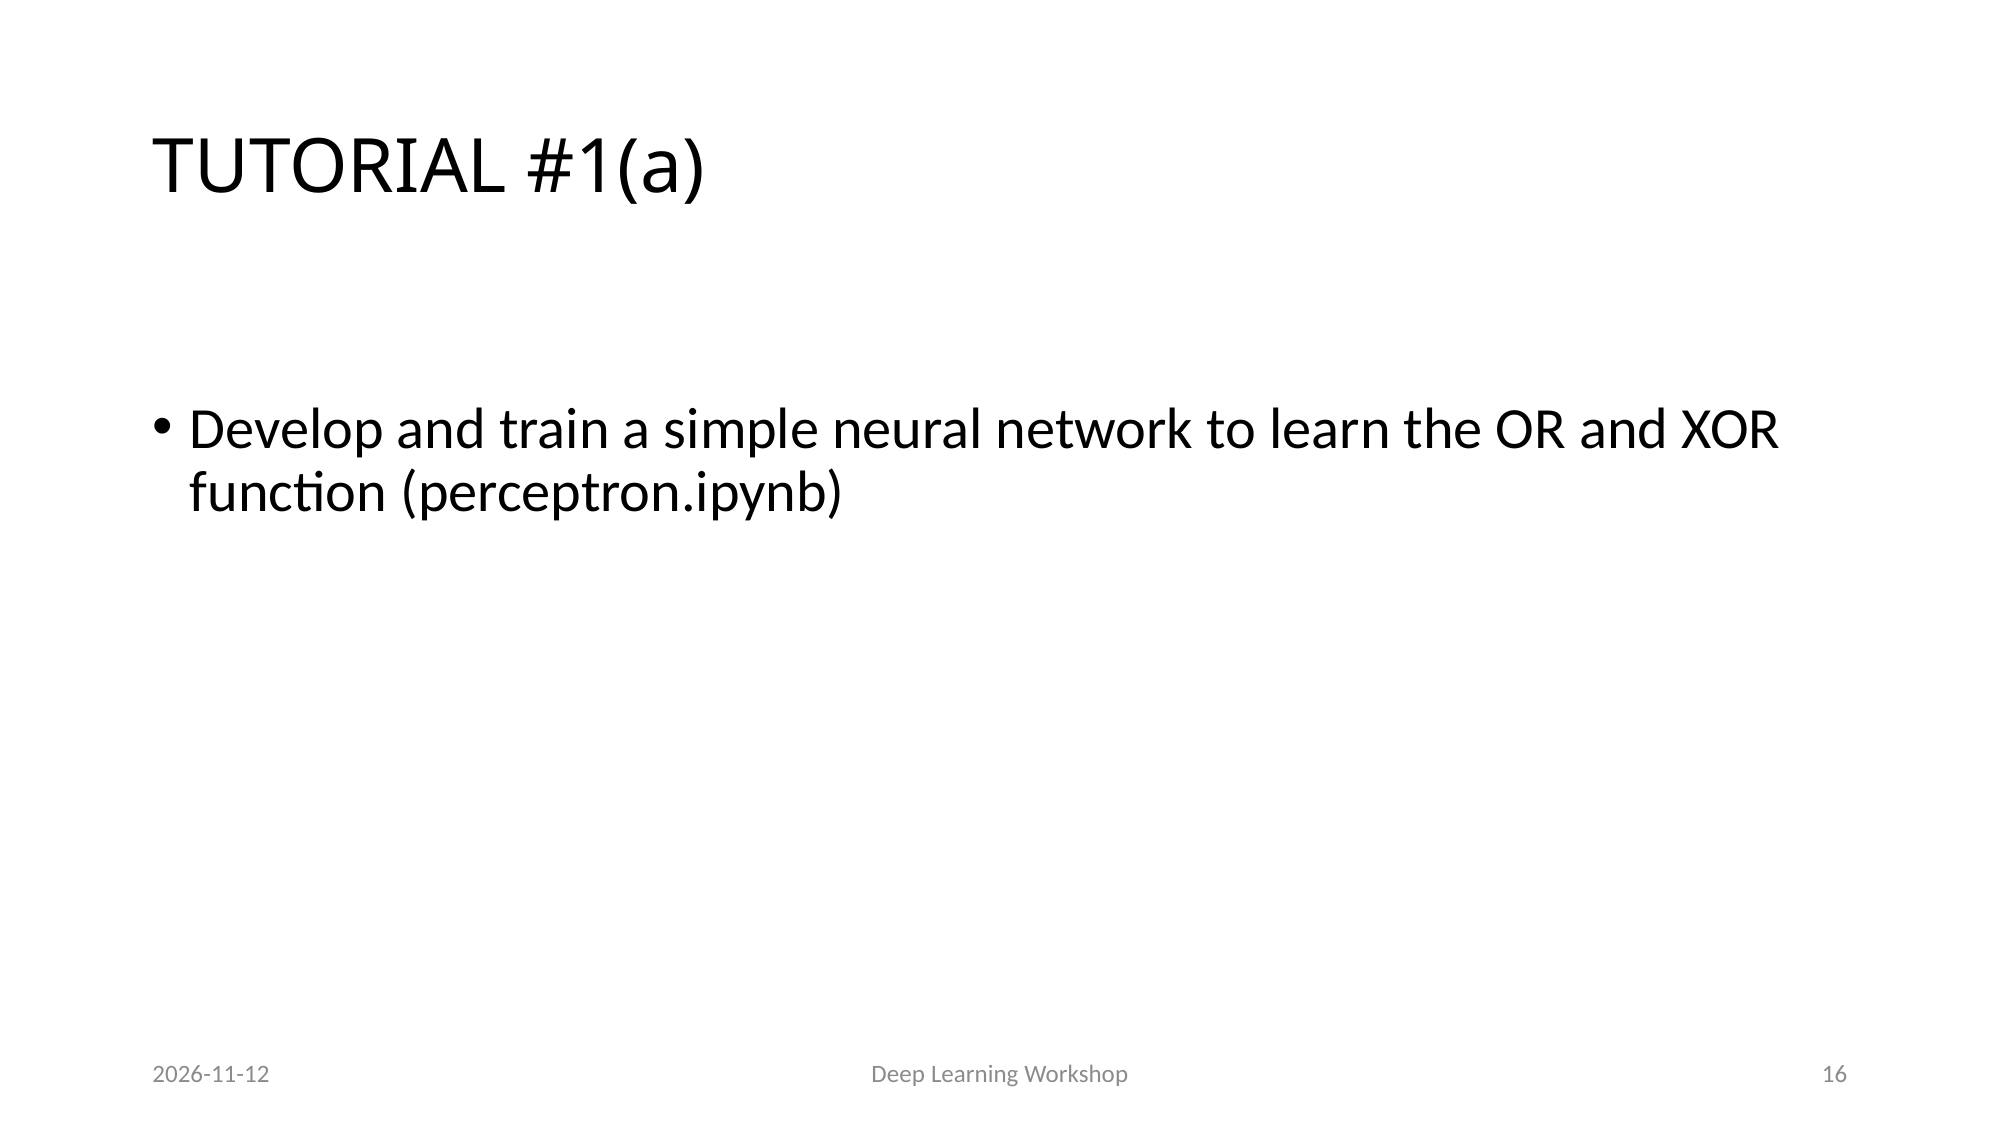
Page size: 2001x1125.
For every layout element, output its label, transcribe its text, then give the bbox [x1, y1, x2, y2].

list Develop and train a simple neural network to learn the OR and XOR function (perceptron.ipynb) [137, 299, 1863, 1014]
slide_number 16 [1412, 1042, 1863, 1103]
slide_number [137, 1042, 588, 1103]
footer Deep Learning Workshop [662, 1042, 1338, 1103]
title TUTORIAL #1(a) [137, 59, 1863, 278]
